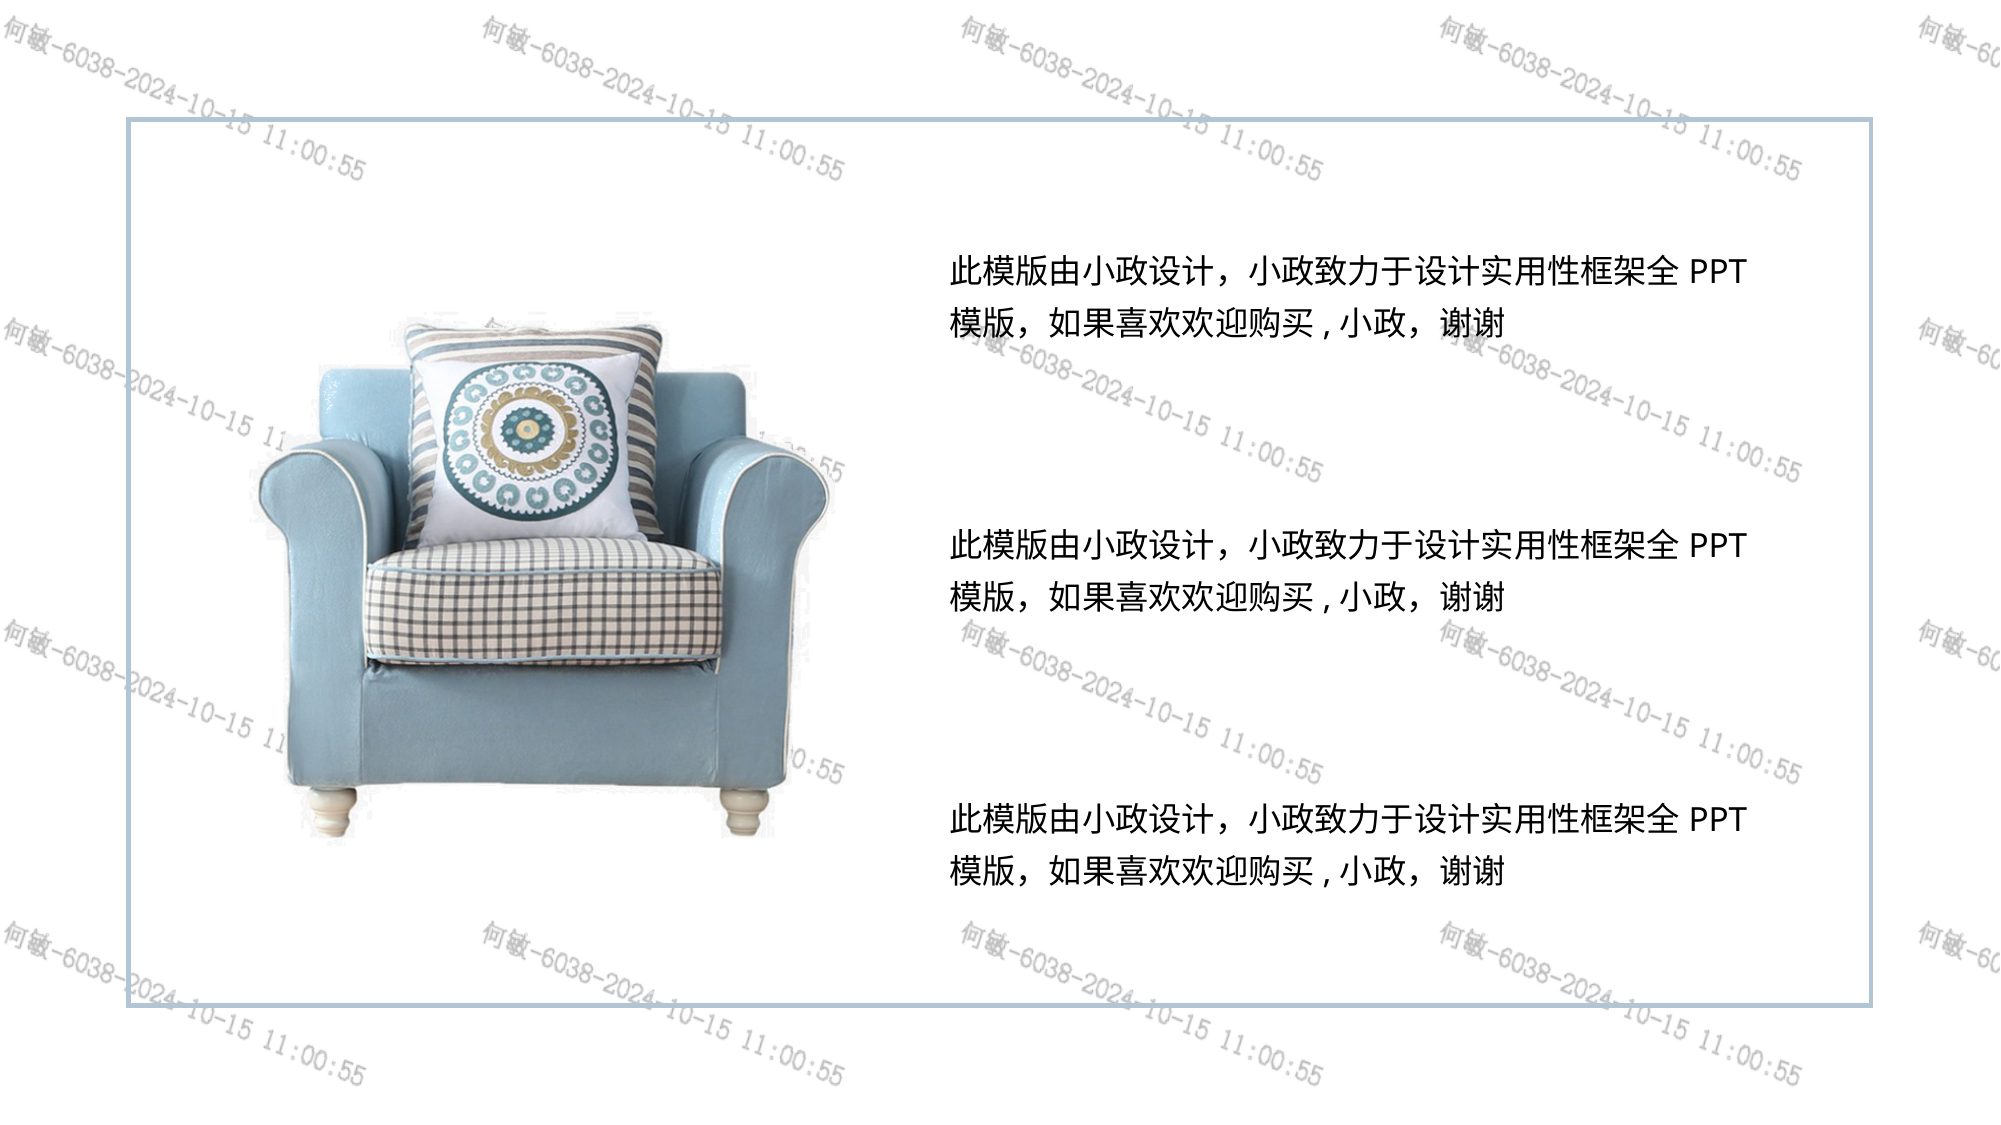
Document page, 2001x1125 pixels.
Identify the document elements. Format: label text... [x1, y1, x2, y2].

picture [0, 2, 2000, 1125]
text_box [128, 119, 1872, 1006]
text_box 此模版由小政设计，小政致力于设计实用性框架全PPT模版，如果喜欢欢迎购买,小政，谢谢 [934, 779, 1790, 898]
text_box 此模版由小政设计，小政致力于设计实用性框架全PPT模版，如果喜欢欢迎购买,小政，谢谢 [934, 504, 1790, 624]
text_box 此模版由小政设计，小政致力于设计实用性框架全PPT模版，如果喜欢欢迎购买,小政，谢谢 [934, 230, 1790, 350]
